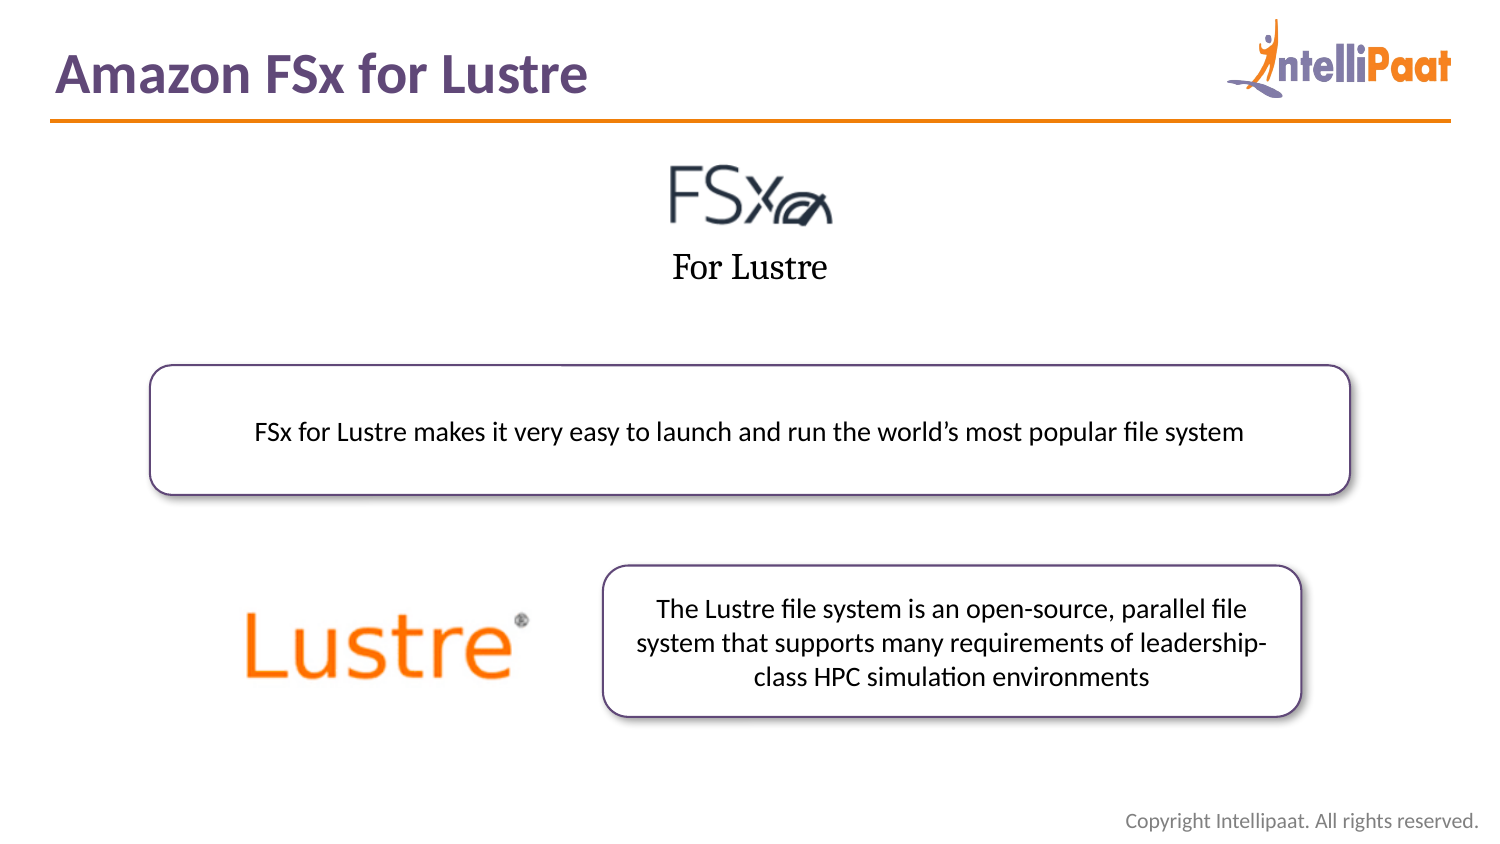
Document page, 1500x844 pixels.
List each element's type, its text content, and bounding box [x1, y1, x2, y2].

picture [1227, 19, 1451, 98]
text_box Amazon FSx for Lustre [40, 27, 605, 113]
text_box FSx for Lustre makes it very easy to launch and run the world’s most popular file system [148, 364, 1352, 496]
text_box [218, 565, 1302, 717]
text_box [528, 149, 971, 295]
